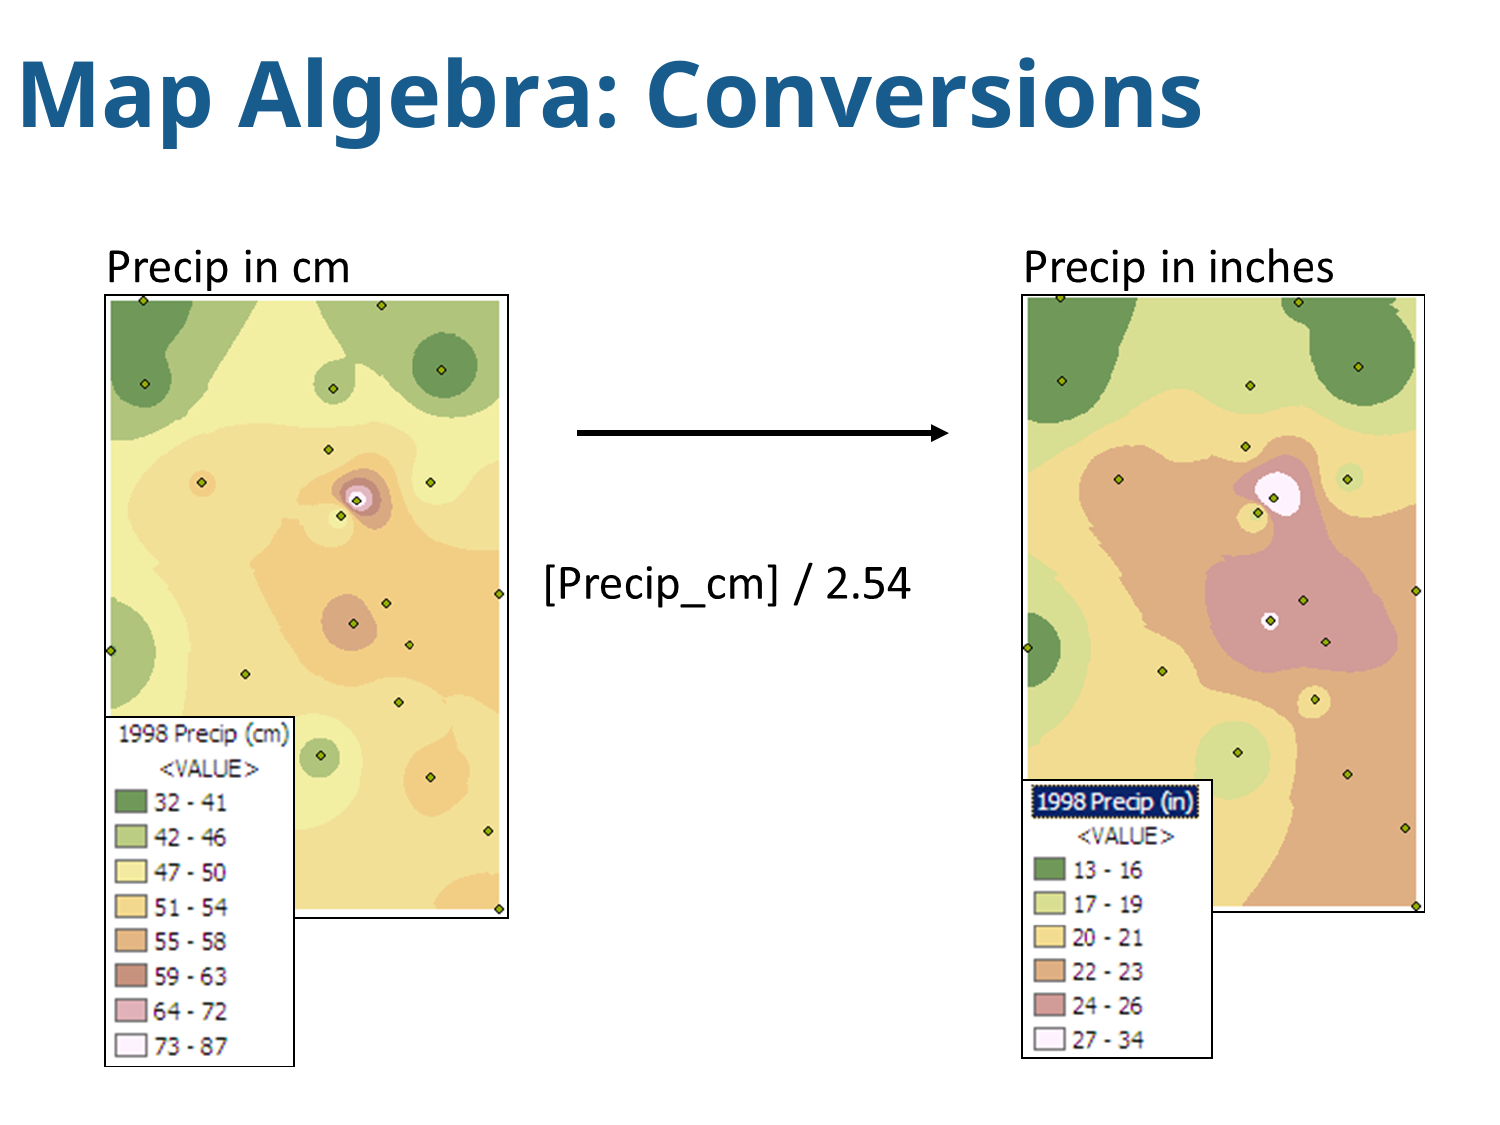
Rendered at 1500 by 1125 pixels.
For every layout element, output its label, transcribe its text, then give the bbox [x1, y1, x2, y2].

title Map Algebra: Conversions [0, 0, 1500, 195]
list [74, 220, 1425, 1067]
